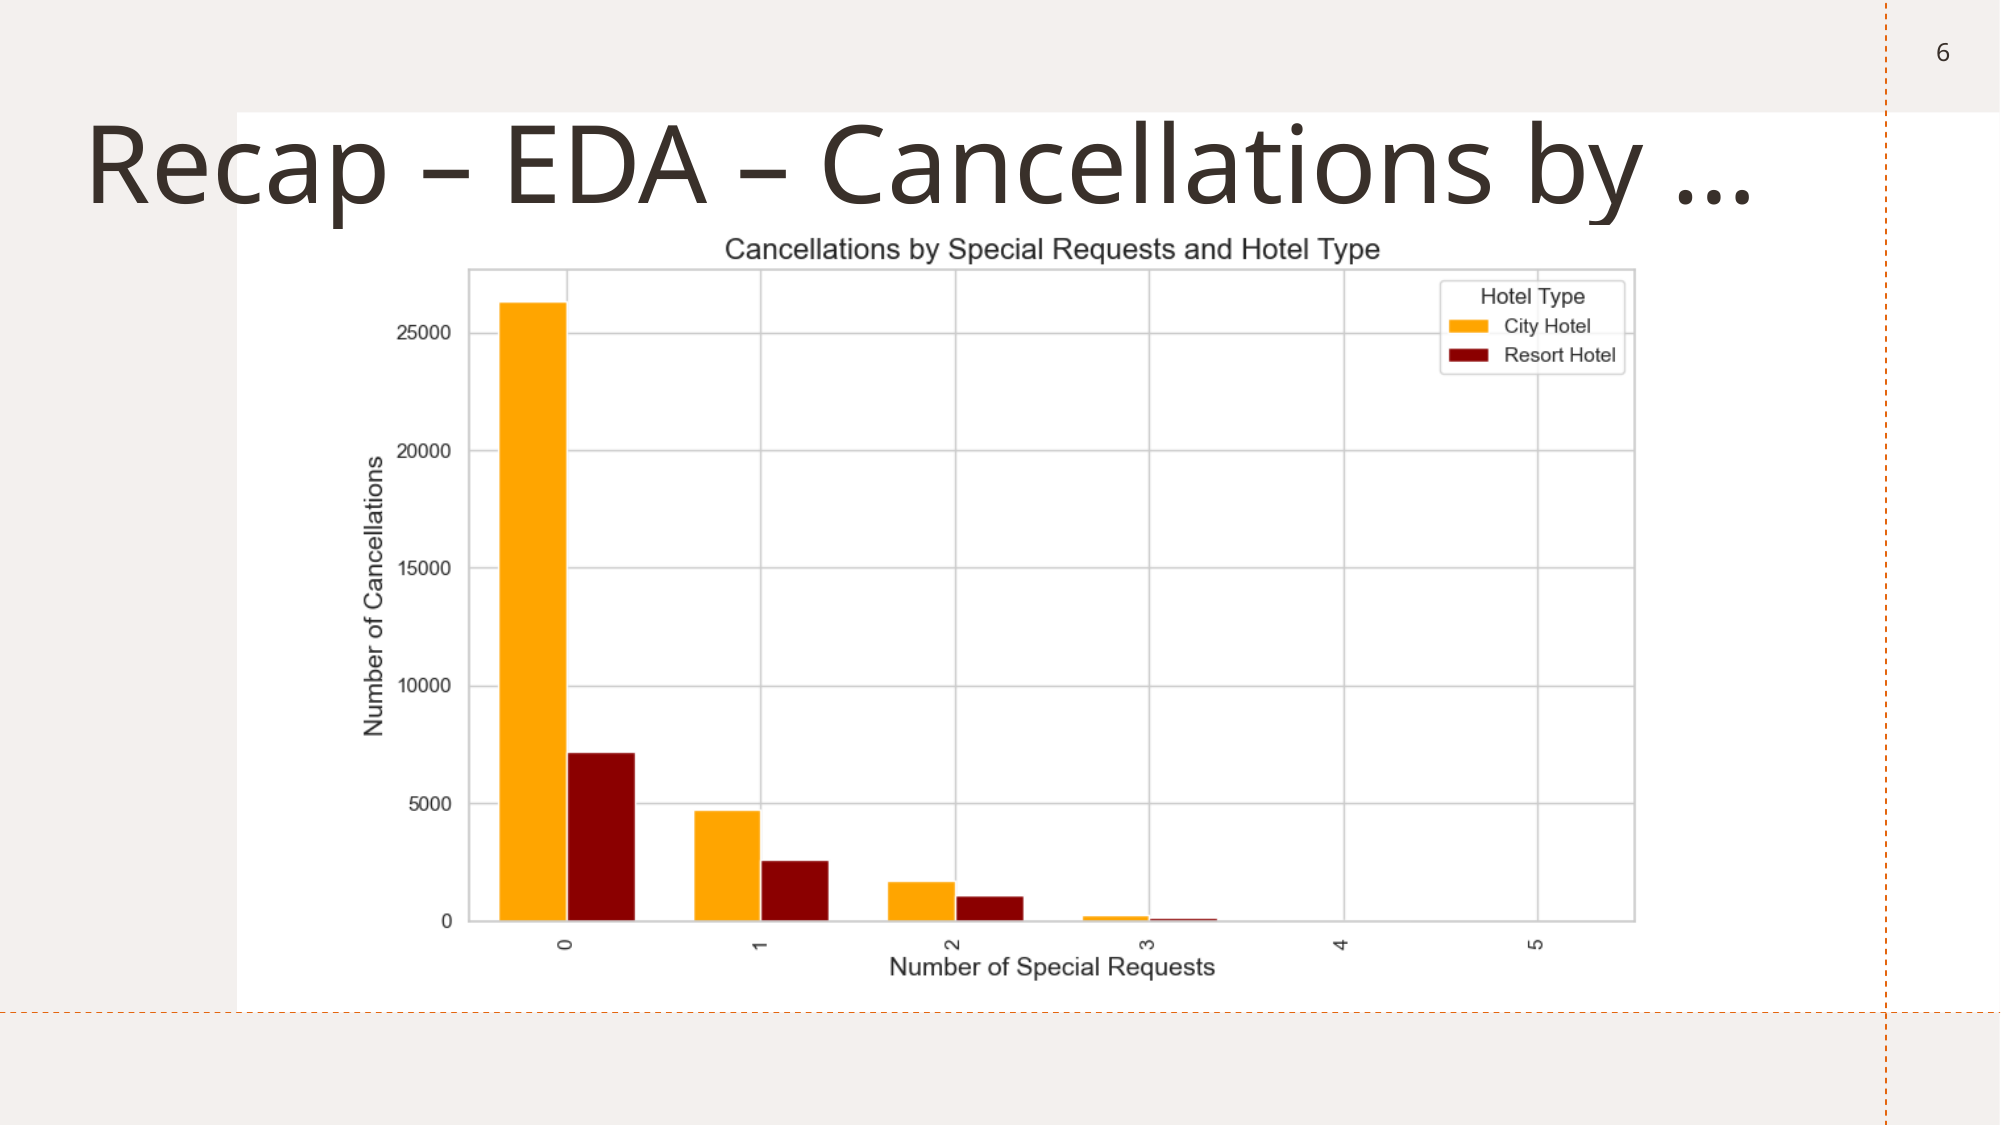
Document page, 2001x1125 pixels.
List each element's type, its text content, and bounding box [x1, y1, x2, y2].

slide_number 6 [1886, 0, 2000, 110]
picture [352, 225, 1648, 994]
title Recap – EDA – Cancellations by … [68, 59, 1794, 278]
